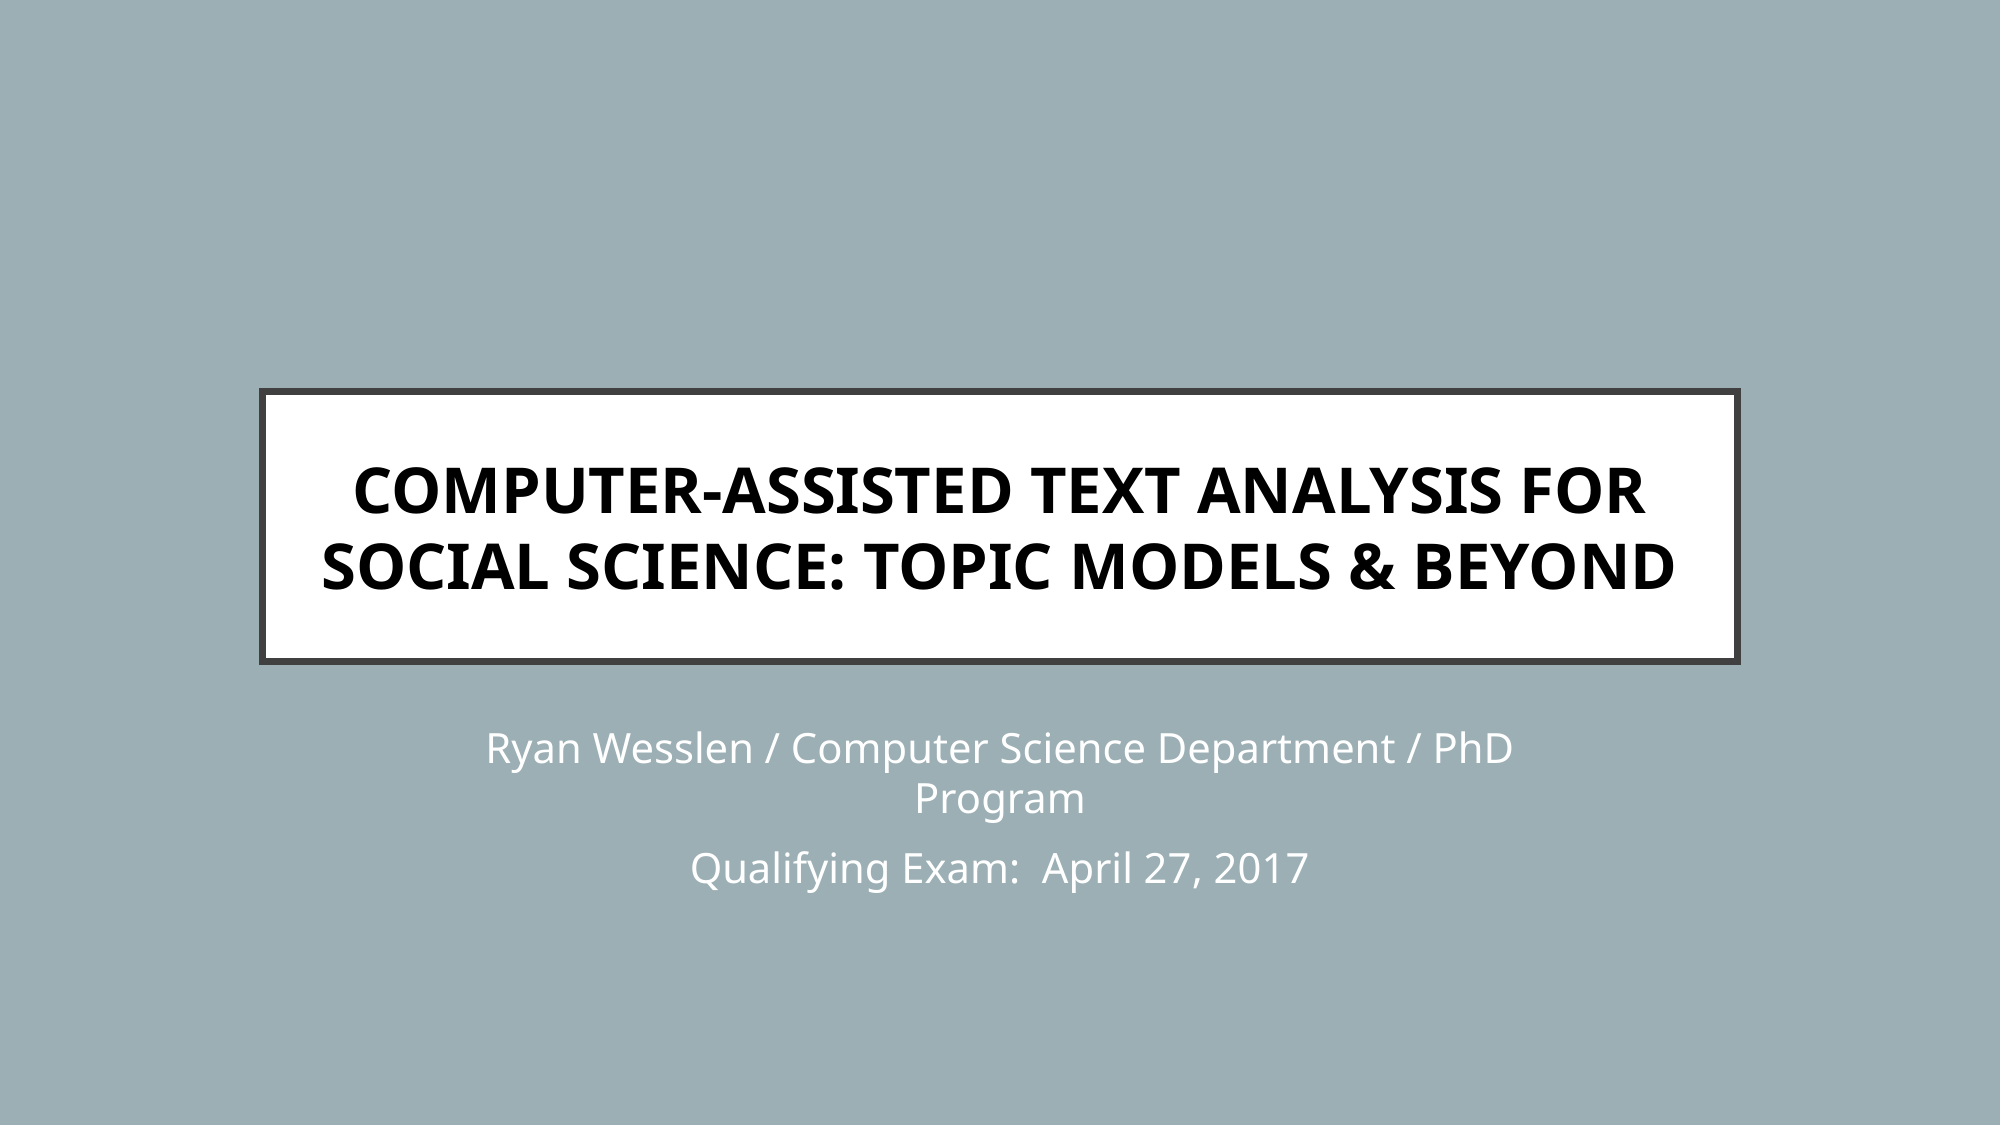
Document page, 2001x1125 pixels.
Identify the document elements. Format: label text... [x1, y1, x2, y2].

subtitle Ryan Wesslen / Computer Science Department / PhD Program Qualifying Exam: April 27, 2017 [442, 713, 1558, 918]
title Computer-Assisted Text Analysis for Social Science: Topic Models & Beyond [259, 388, 1741, 665]
